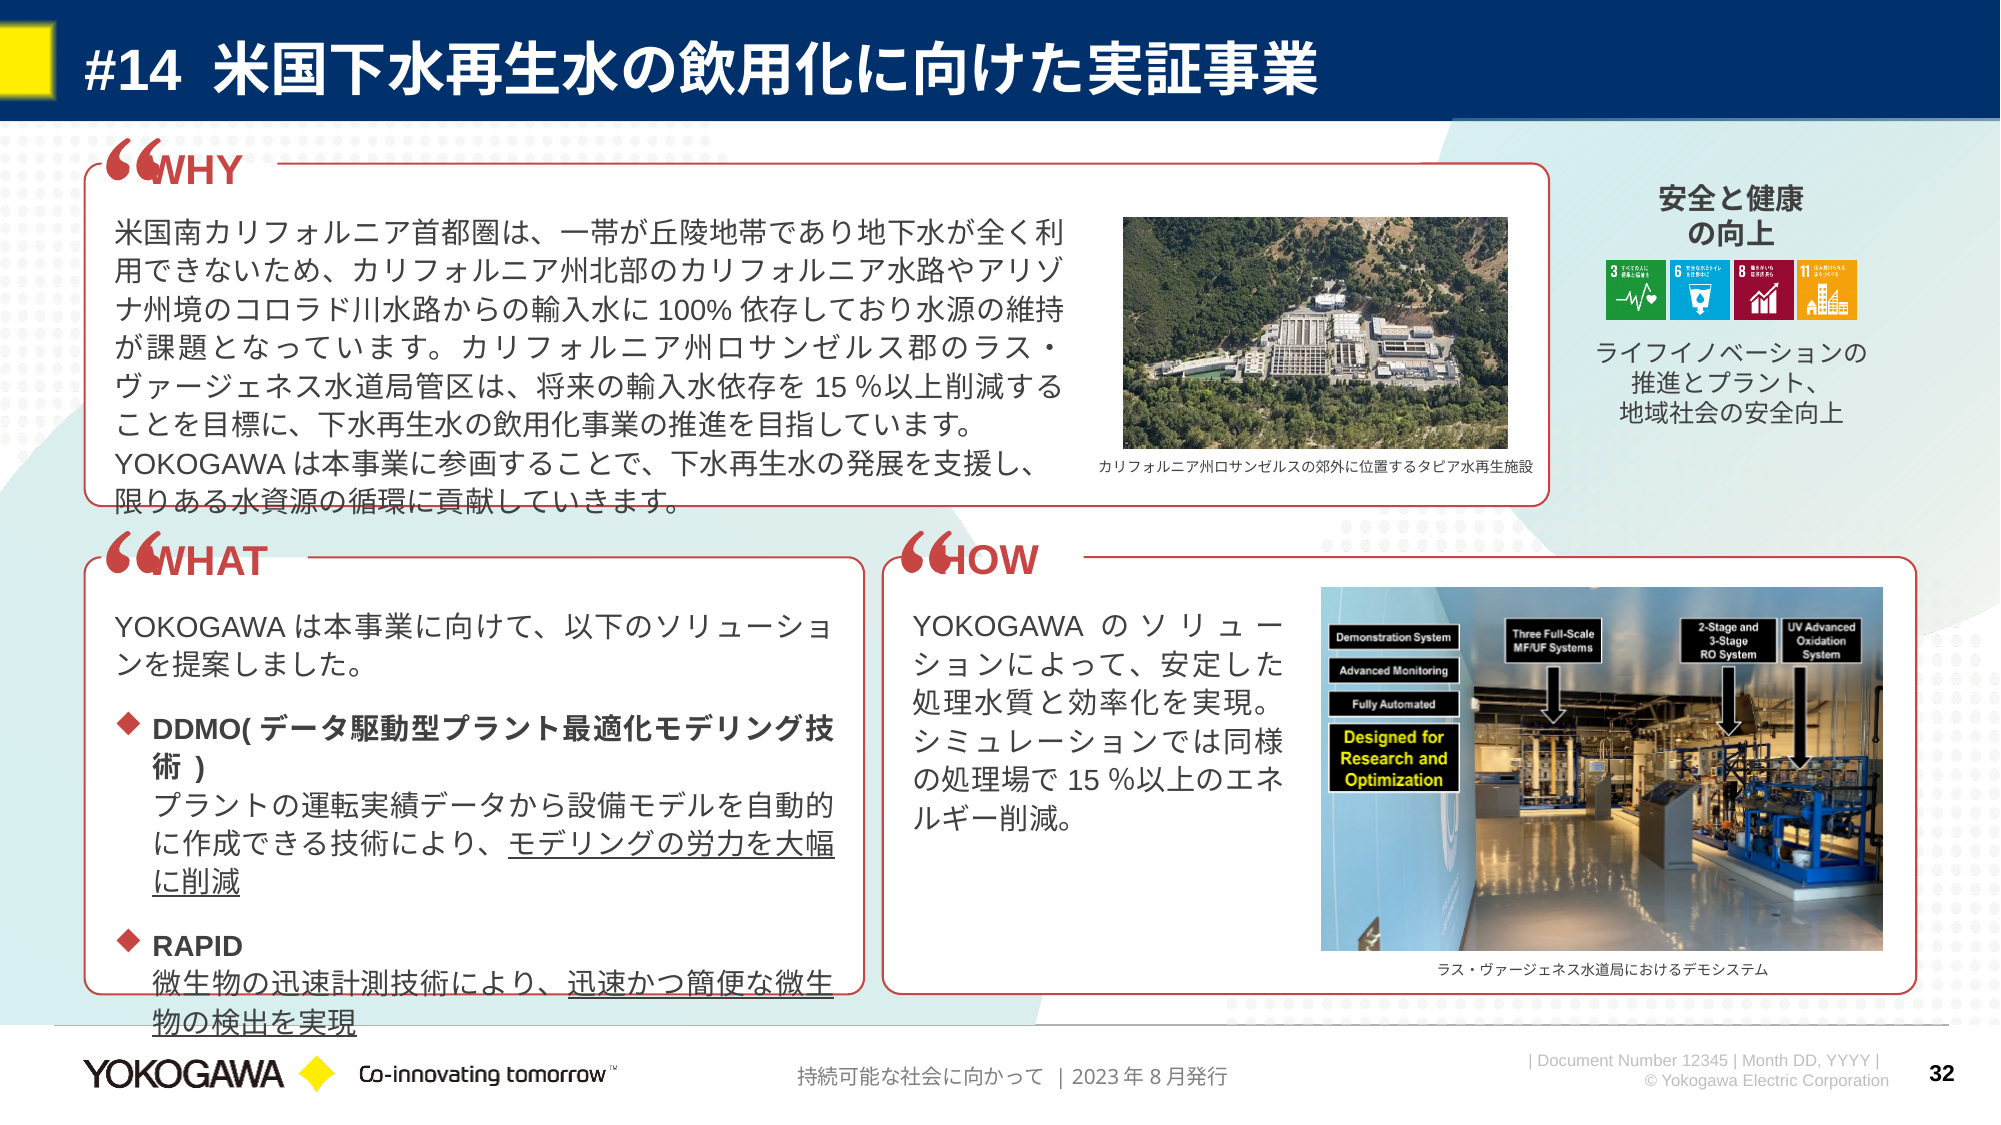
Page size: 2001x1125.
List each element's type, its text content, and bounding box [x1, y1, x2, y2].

picture [0, 6, 69, 115]
picture [0, 118, 2000, 1025]
picture [195, 1014, 205, 1025]
picture [186, 1014, 195, 1025]
slide_number 32 [1904, 1042, 1970, 1103]
picture [219, 1016, 229, 1025]
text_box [1606, 168, 1857, 442]
picture [83, 1055, 617, 1093]
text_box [882, 530, 1917, 995]
title #14 米国下水再生水の飲用化に向けた実証事業 [84, 24, 1916, 104]
picture [168, 1015, 174, 1025]
picture [174, 1015, 178, 1025]
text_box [84, 531, 865, 995]
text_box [84, 138, 1550, 507]
